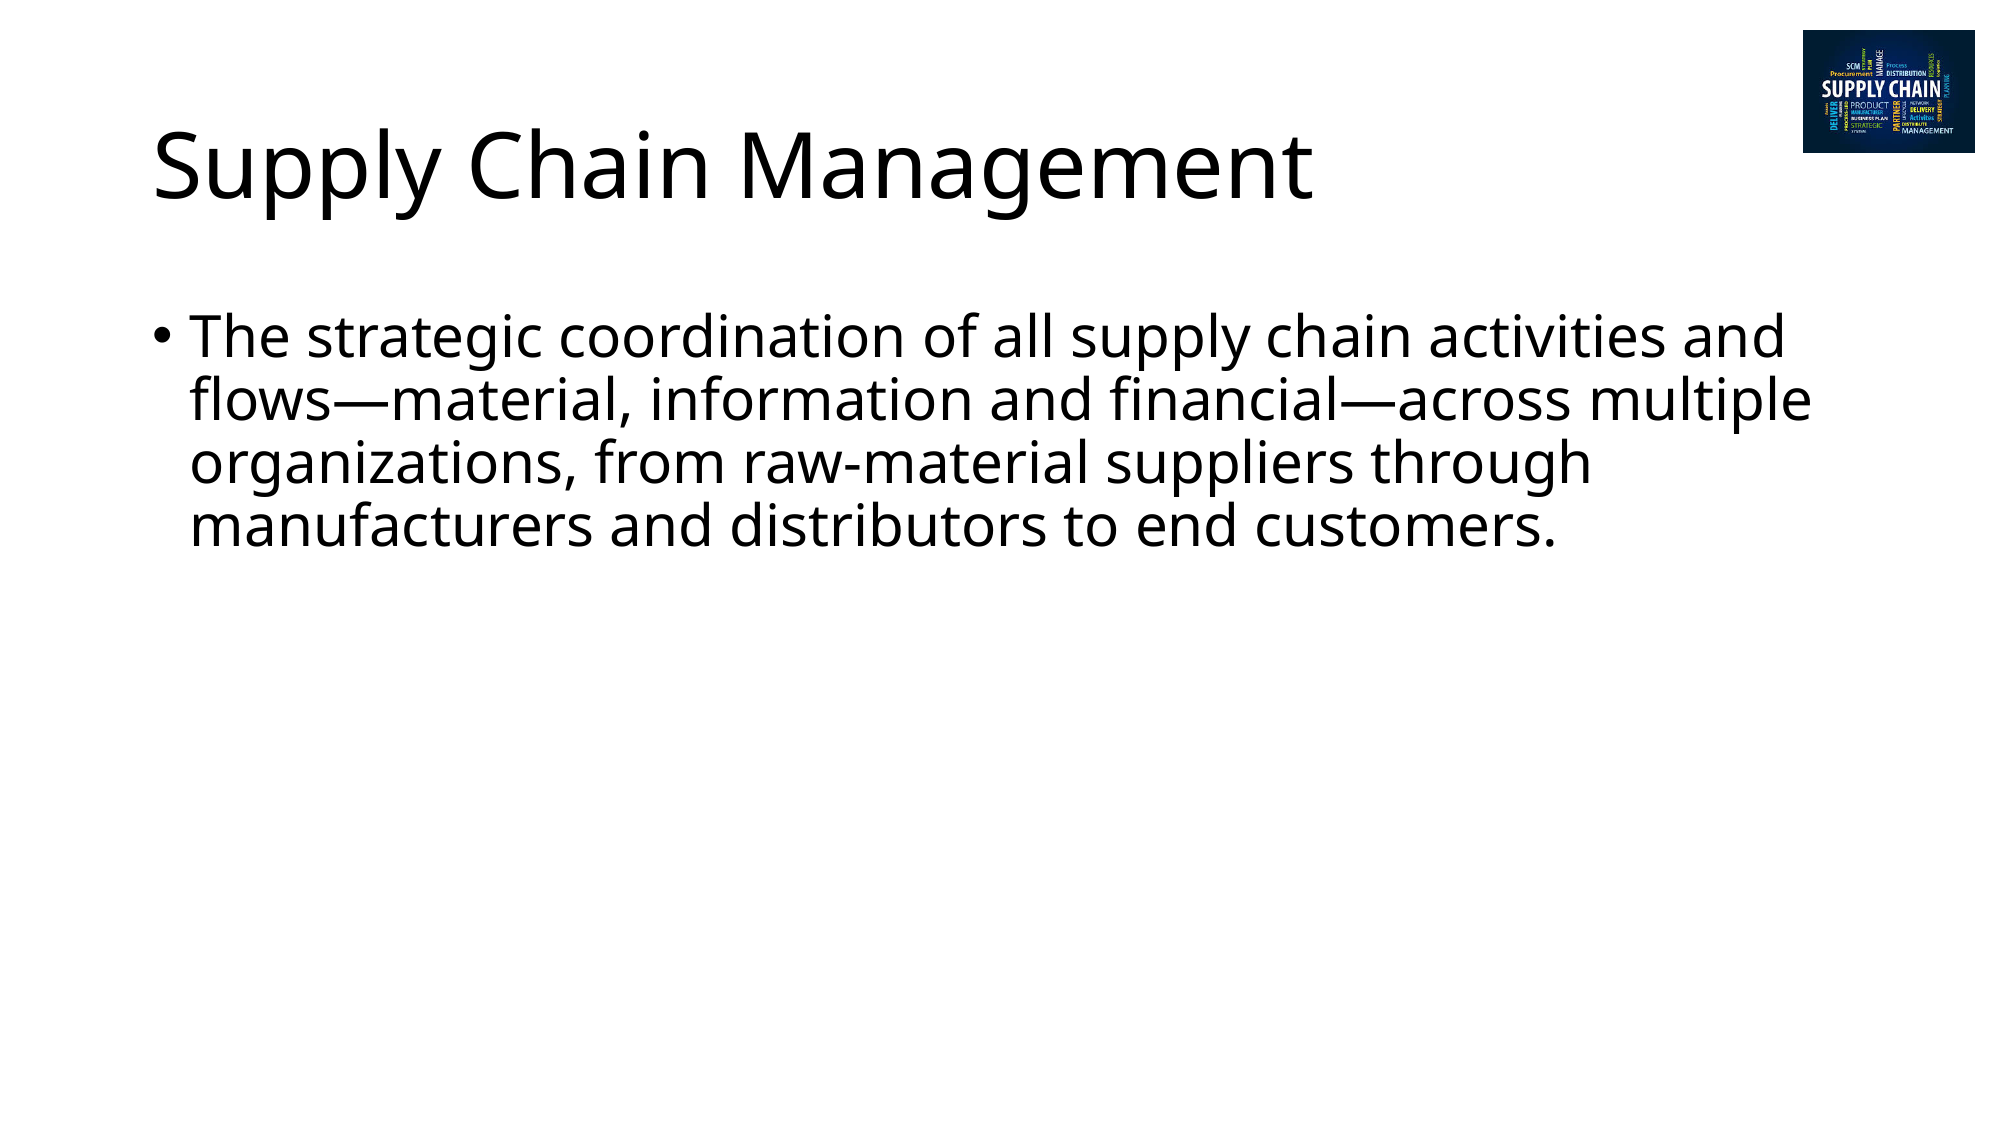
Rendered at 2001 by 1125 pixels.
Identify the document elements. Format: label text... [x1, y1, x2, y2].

title Supply Chain Management [137, 59, 1863, 278]
list The strategic coordination of all supply chain activities and flows—material, information and financial—across multiple organizations, from raw-material suppliers through manufacturers and distributors to end customers. [137, 299, 1863, 1014]
picture [1803, 30, 1975, 153]
